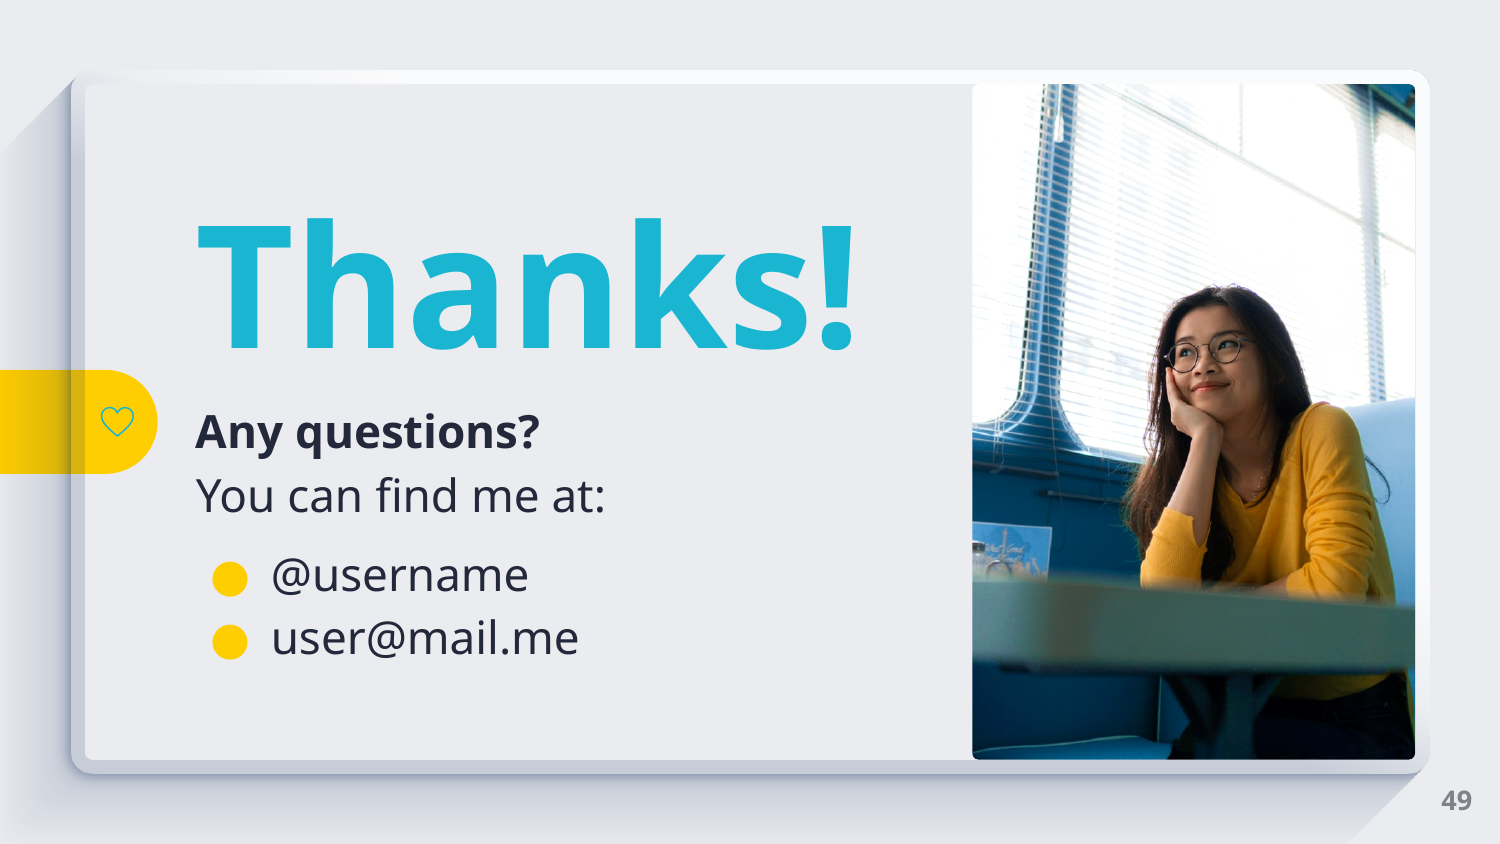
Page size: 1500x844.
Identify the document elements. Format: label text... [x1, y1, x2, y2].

picture [0, 0, 1500, 844]
slide_number 49 [1414, 759, 1500, 844]
title Thanks! [195, 198, 883, 389]
subtitle Any questions? You can find me at: @username user@mail.me [195, 394, 883, 646]
